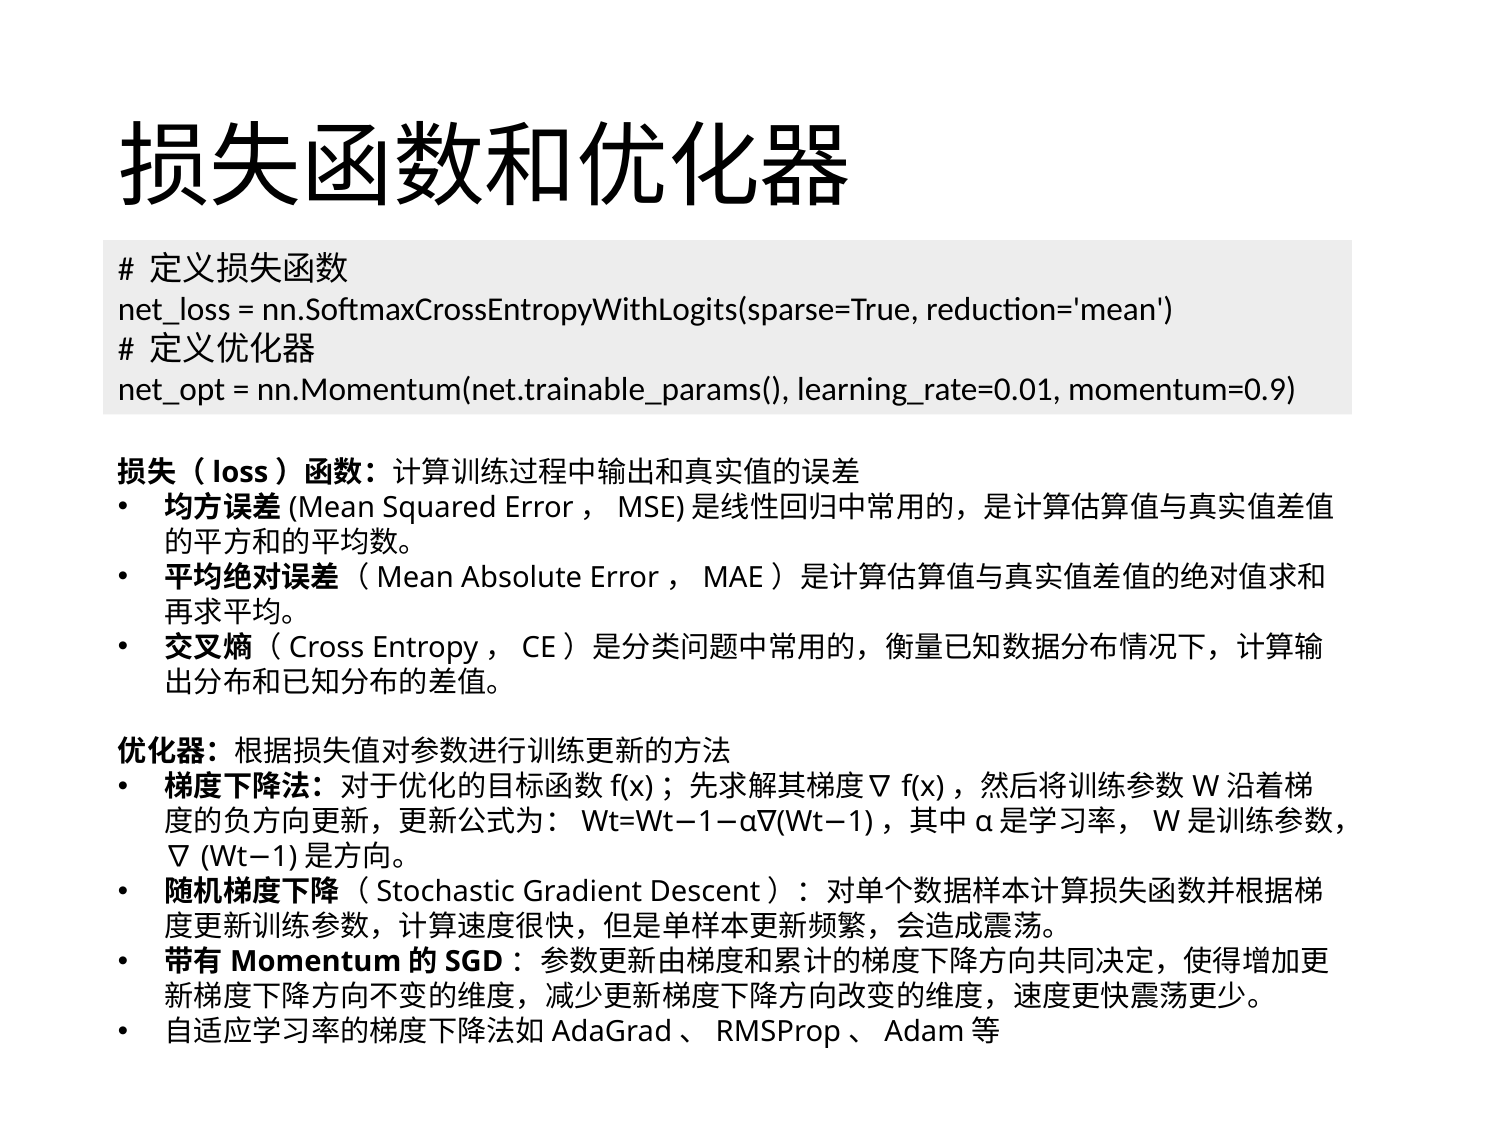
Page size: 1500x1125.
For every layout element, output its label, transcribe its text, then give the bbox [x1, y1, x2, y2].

text_box 损失（loss）函数：计算训练过程中输出和真实值的误差 均方误差(Mean Squared Error，MSE)是线性回归中常用的，是计算估算值与真实值差值的平方和的平均数。 平均绝对误差（Mean Absolute Error，MAE）是计算估算值与真实值差值的绝对值求和再求平均。 交叉熵（Cross Entropy，CE）是分类问题中常用的，衡量已知数据分布情况下，计算输出分布和已知分布的差值。 优化器：根据损失值对参数进行训练更新的方法 梯度下降法：对于优化的目标函数f(x)；先求解其梯度∇f(x)，然后将训练参数W沿着梯度的负方向更新，更新公式为：Wt=Wt−1−α∇(Wt−1)，其中α是学习率，W是训练参数，∇(Wt−1)是方向。 随机梯度下降（Stochastic Gradient Descent）：对单个数据样本计算损失函数并根据梯度更新训练参数，计算速度很快，但是单样本更新频繁，会造成震荡。 带有Momentum的SGD：参数更新由梯度和累计的梯度下降方向共同决定，使得增加更新梯度下降方向不变的维度，减少更新梯度下降方向改变的维度，速度更快震荡更少。 自适应学习率的梯度下降法如AdaGrad、RMSProp、Adam等 [103, 445, 1352, 1055]
text_box # 定义损失函数 net_loss = nn.SoftmaxCrossEntropyWithLogits(sparse=True, reduction='mean') # 定义优化器 net_opt = nn.Momentum(net.trainable_params(), learning_rate=0.01, momentum=0.9) [103, 240, 1352, 415]
text_box 损失函数和优化器 [103, 59, 1397, 278]
